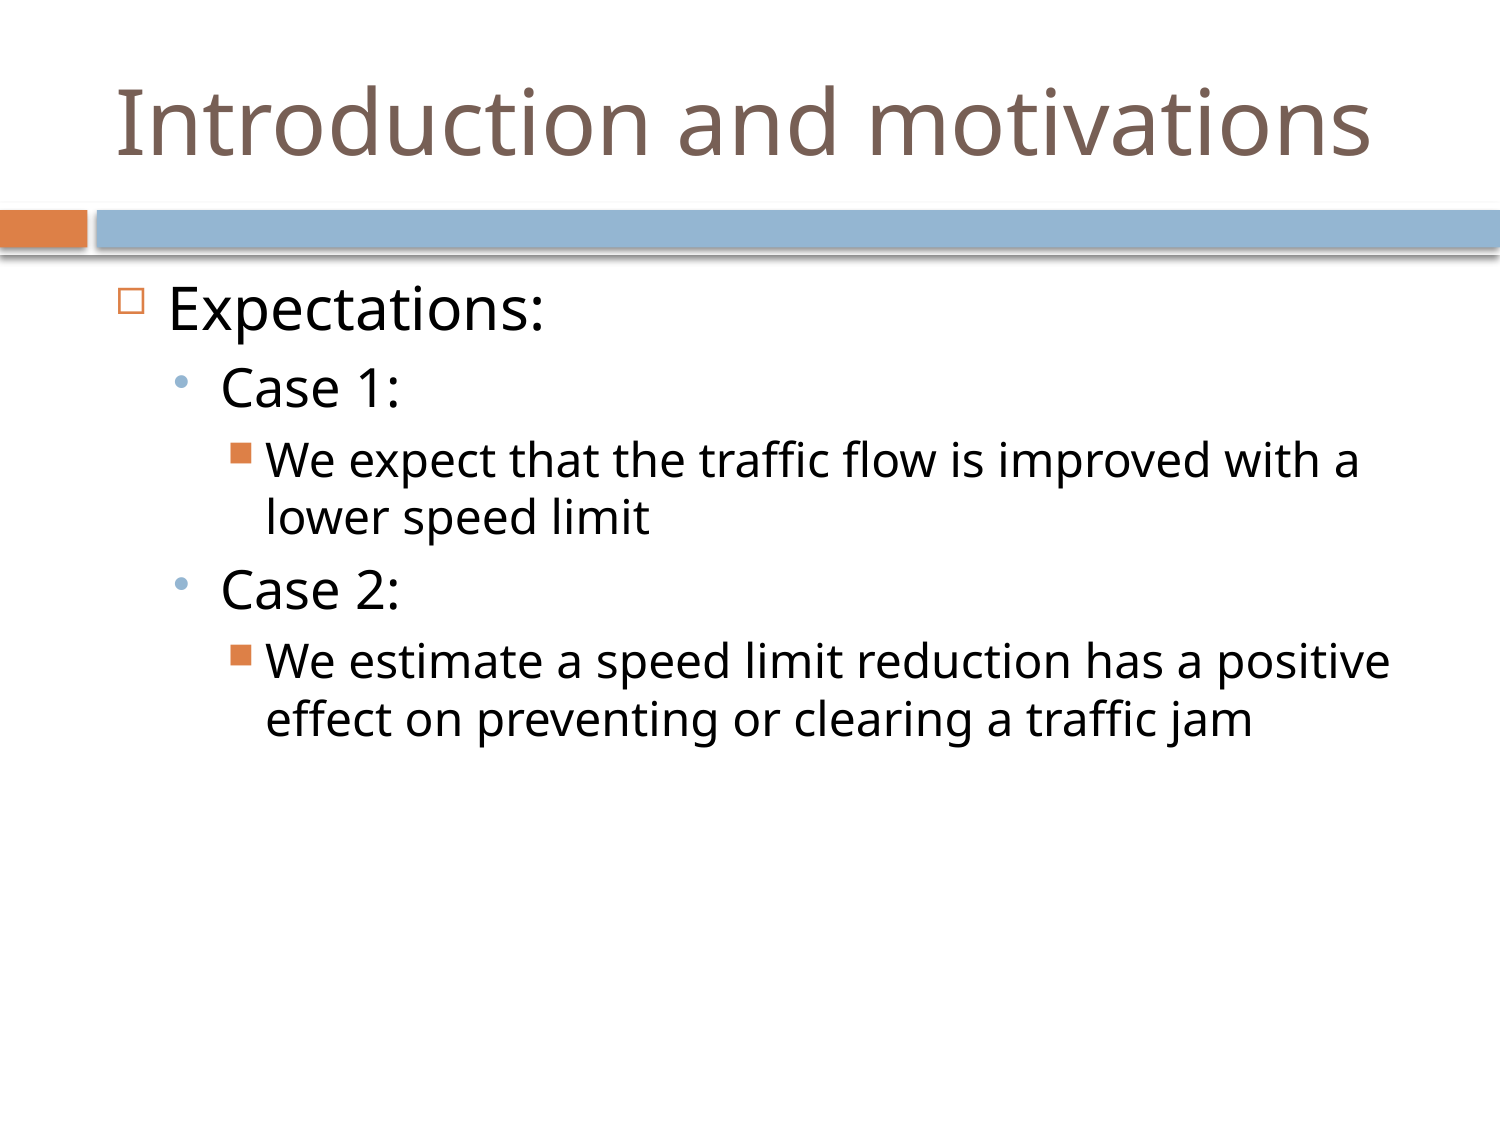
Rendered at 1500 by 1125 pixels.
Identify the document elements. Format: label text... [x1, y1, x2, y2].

list Expectations: Case 1: We expect that the traffic flow is improved with a lower speed limit Case 2: We estimate a speed limit reduction has a positive effect on preventing or clearing a traffic jam [100, 262, 1438, 1000]
title Introduction and motivations [100, 37, 1438, 200]
